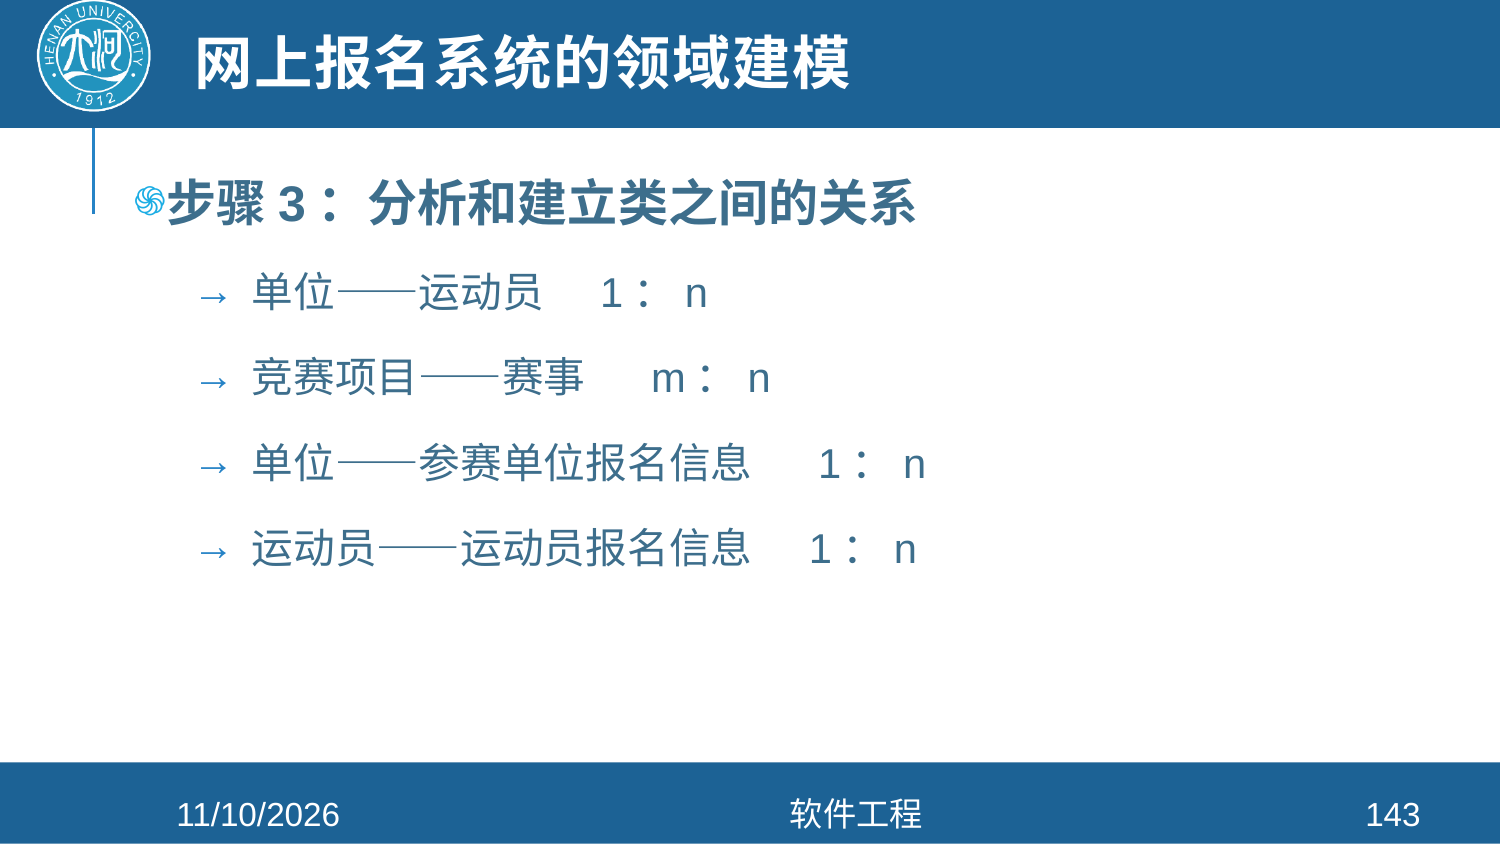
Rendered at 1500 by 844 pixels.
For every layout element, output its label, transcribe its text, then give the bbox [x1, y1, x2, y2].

list 步骤3：分析和建立类之间的关系 单位——运动员 1：n 竞赛项目——赛事 m：n 单位——参赛单位报名信息 1：n 运动员——运动员报名信息 1：n [126, 151, 1411, 777]
title 网上报名系统的领域建模 [179, 0, 1454, 136]
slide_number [126, 796, 391, 830]
footer 软件工程 [391, 796, 1322, 830]
slide_number 143 [1333, 796, 1454, 830]
